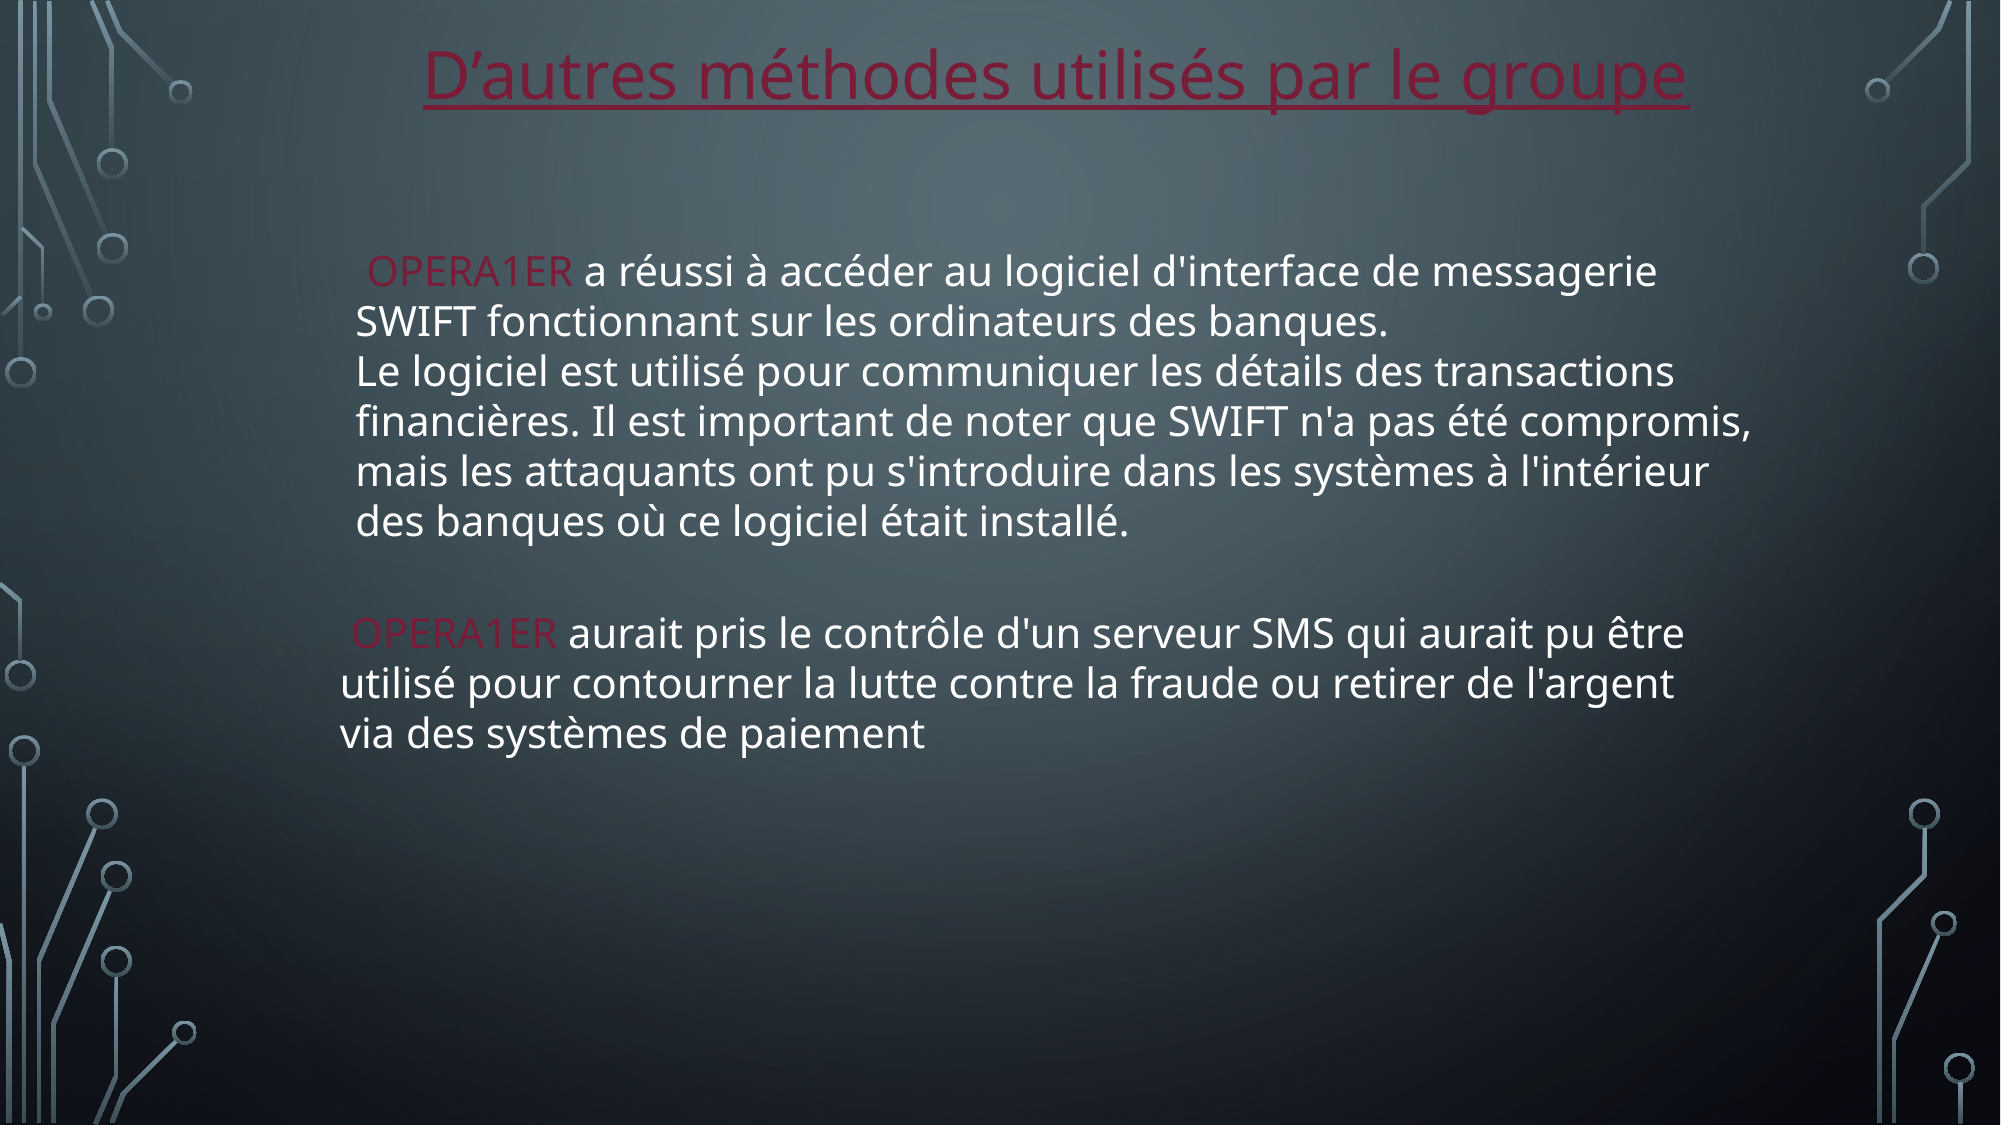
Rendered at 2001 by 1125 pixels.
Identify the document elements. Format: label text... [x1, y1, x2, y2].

text_box OPERA1ER a réussi à accéder au logiciel d'interface de messagerie SWIFT fonctionnant sur les ordinateurs des banques. Le logiciel est utilisé pour communiquer les détails des transactions financières. Il est important de noter que SWIFT n'a pas été compromis, mais les attaquants ont pu s'introduire dans les systèmes à l'intérieur des banques où ce logiciel était installé. [340, 236, 1769, 552]
text_box D’autres méthodes utilisés par le groupe [407, 25, 1707, 121]
text_box OPERA1ER aurait pris le contrôle d'un serveur SMS qui aurait pu être utilisé pour contourner la lutte contre la fraude ou retirer de l'argent via des systèmes de paiement [324, 599, 1754, 765]
